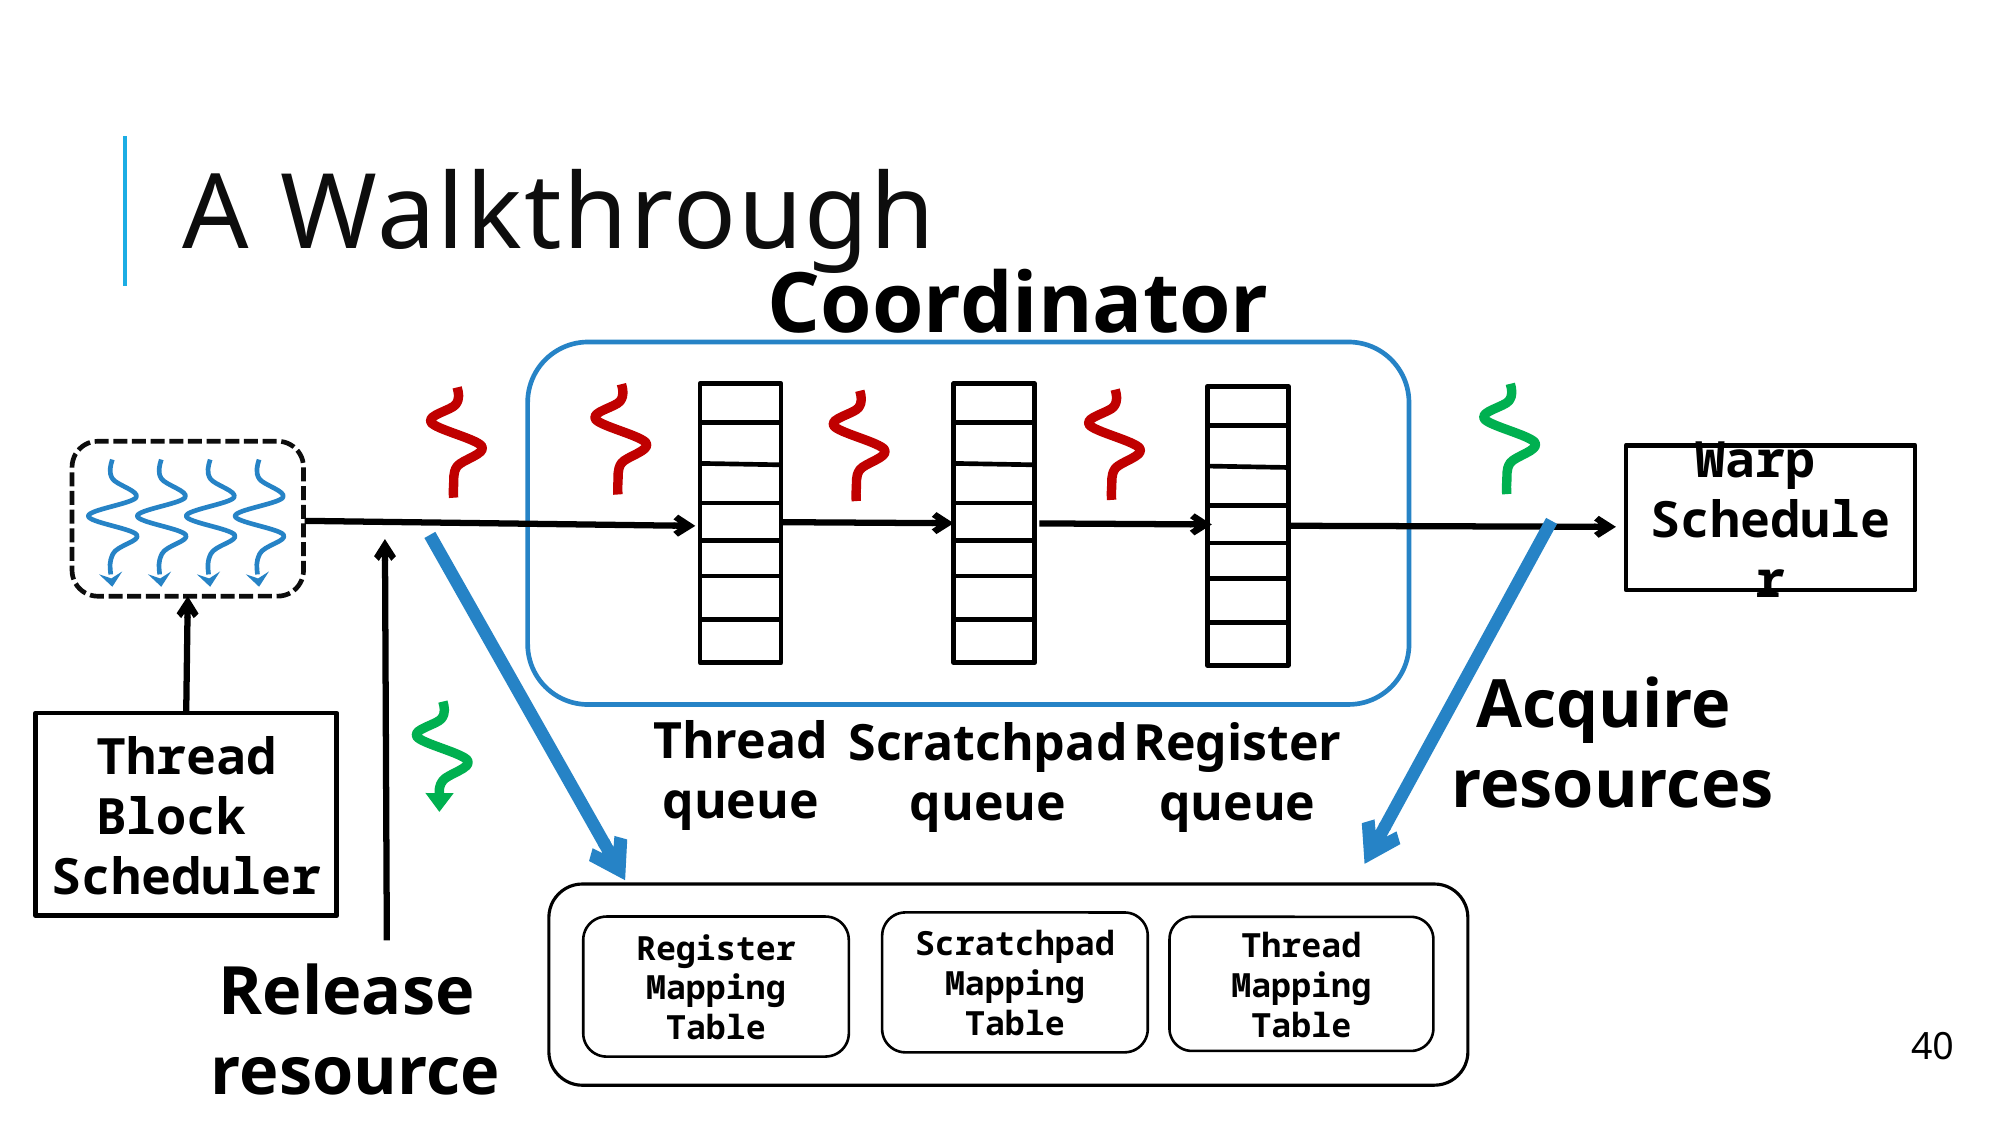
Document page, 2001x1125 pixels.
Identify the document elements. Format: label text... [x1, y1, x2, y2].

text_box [1206, 386, 1289, 666]
text_box Thread Block Scheduler [34, 712, 338, 917]
text_box Warp Scheduler [1625, 444, 1916, 591]
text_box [429, 534, 626, 881]
text_box [1087, 389, 1142, 500]
text_box [429, 387, 484, 498]
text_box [953, 383, 1035, 663]
text_box Coordinator [753, 242, 1360, 357]
text_box [1482, 383, 1537, 495]
text_box [526, 340, 1411, 520]
text_box Scratchpad queue [806, 703, 1100, 838]
slide_number 40 [1777, 1014, 1969, 1107]
text_box Acquire resources [1558, 653, 1789, 829]
title A Walkthrough [168, 96, 1763, 342]
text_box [1364, 520, 1552, 865]
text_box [185, 595, 189, 714]
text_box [71, 440, 304, 597]
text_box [384, 538, 388, 946]
text_box [831, 390, 887, 502]
text_box [593, 383, 648, 495]
text_box Release resources [184, 940, 527, 1125]
text_box Register queue [1100, 703, 1357, 838]
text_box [548, 883, 1469, 1086]
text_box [304, 520, 696, 527]
text_box [630, 532, 1357, 703]
text_box [415, 727, 422, 742]
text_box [699, 383, 782, 663]
text_box Thread queue [631, 701, 852, 837]
